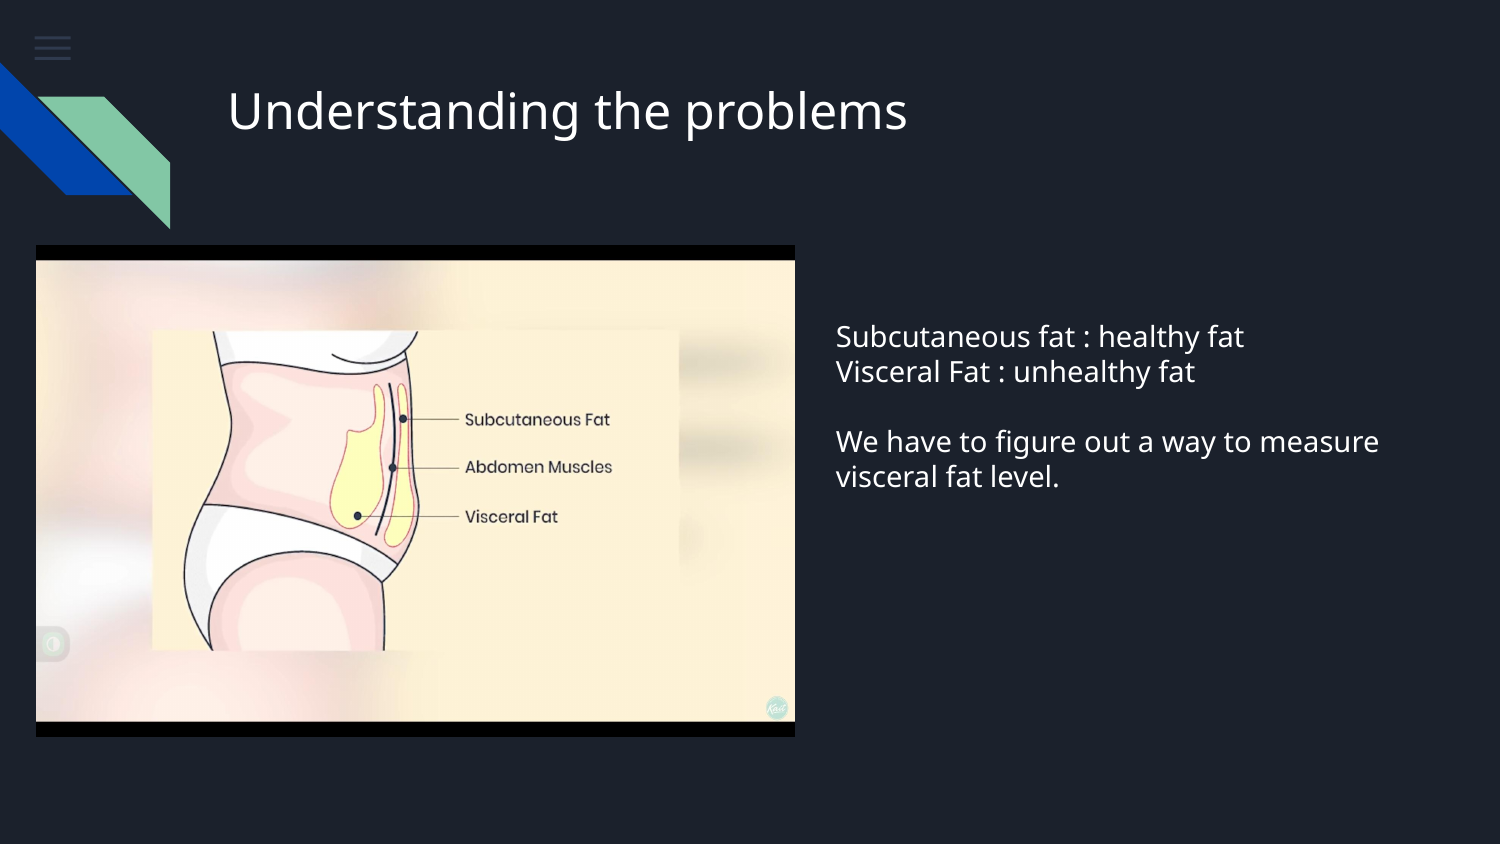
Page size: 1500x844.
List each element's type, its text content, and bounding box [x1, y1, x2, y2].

text_box Subcutaneous fat : healthy fat Visceral Fat : unhealthy fat We have to figure out a way to measure visceral fat level. [820, 303, 1458, 578]
title Understanding the problems [212, 64, 1368, 215]
picture [36, 245, 795, 737]
